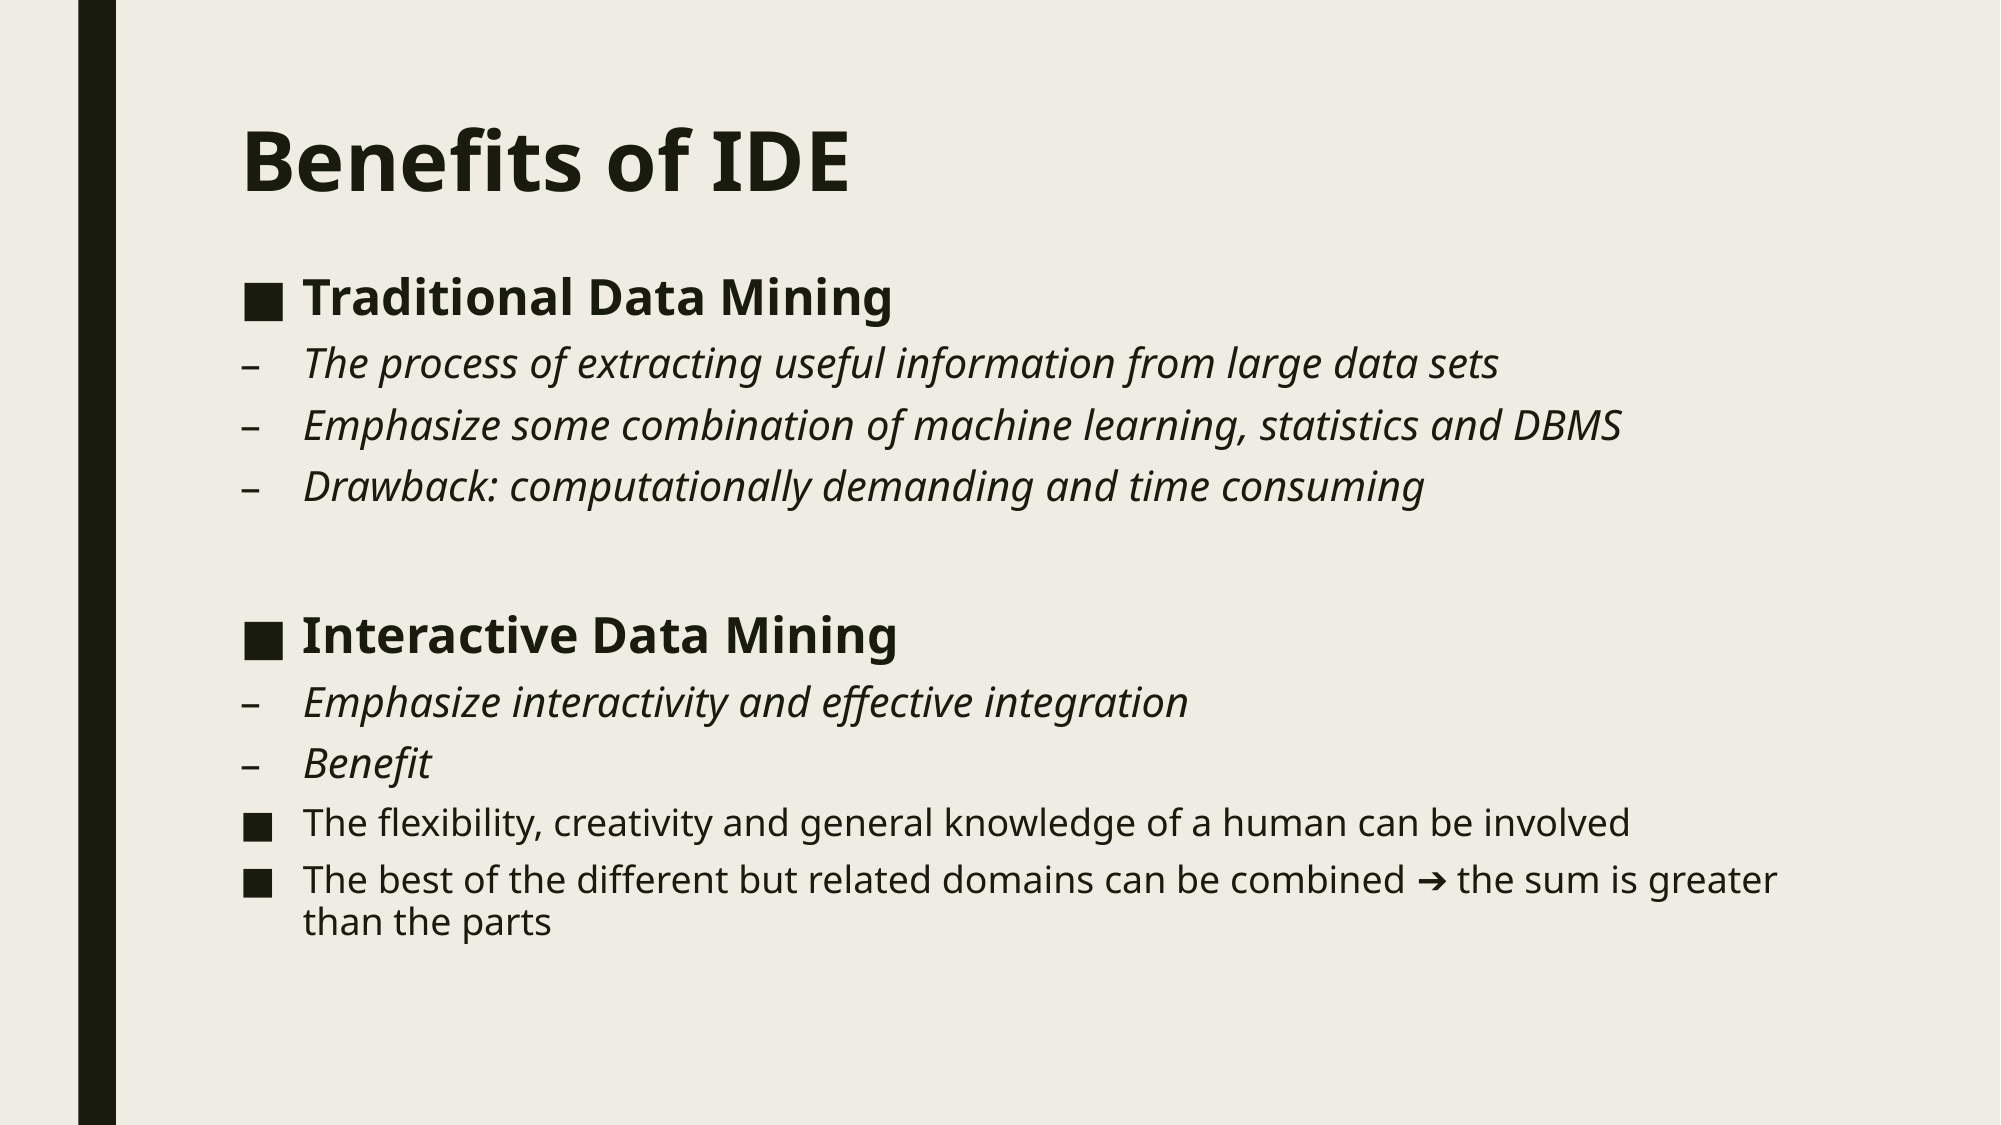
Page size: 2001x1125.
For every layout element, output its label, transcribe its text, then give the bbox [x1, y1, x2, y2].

title Benefits of IDE [225, 112, 1800, 262]
list Traditional Data Mining The process of extracting useful information from large data sets Emphasize some combination of machine learning, statistics and DBMS Drawback: computationally demanding and time consuming Interactive Data Mining Emphasize interactivity and effective integration Benefit The flexibility, creativity and general knowledge of a human can be involved The best of the different but related domains can be combined ➔ the sum is greater than the parts [225, 262, 1862, 958]
